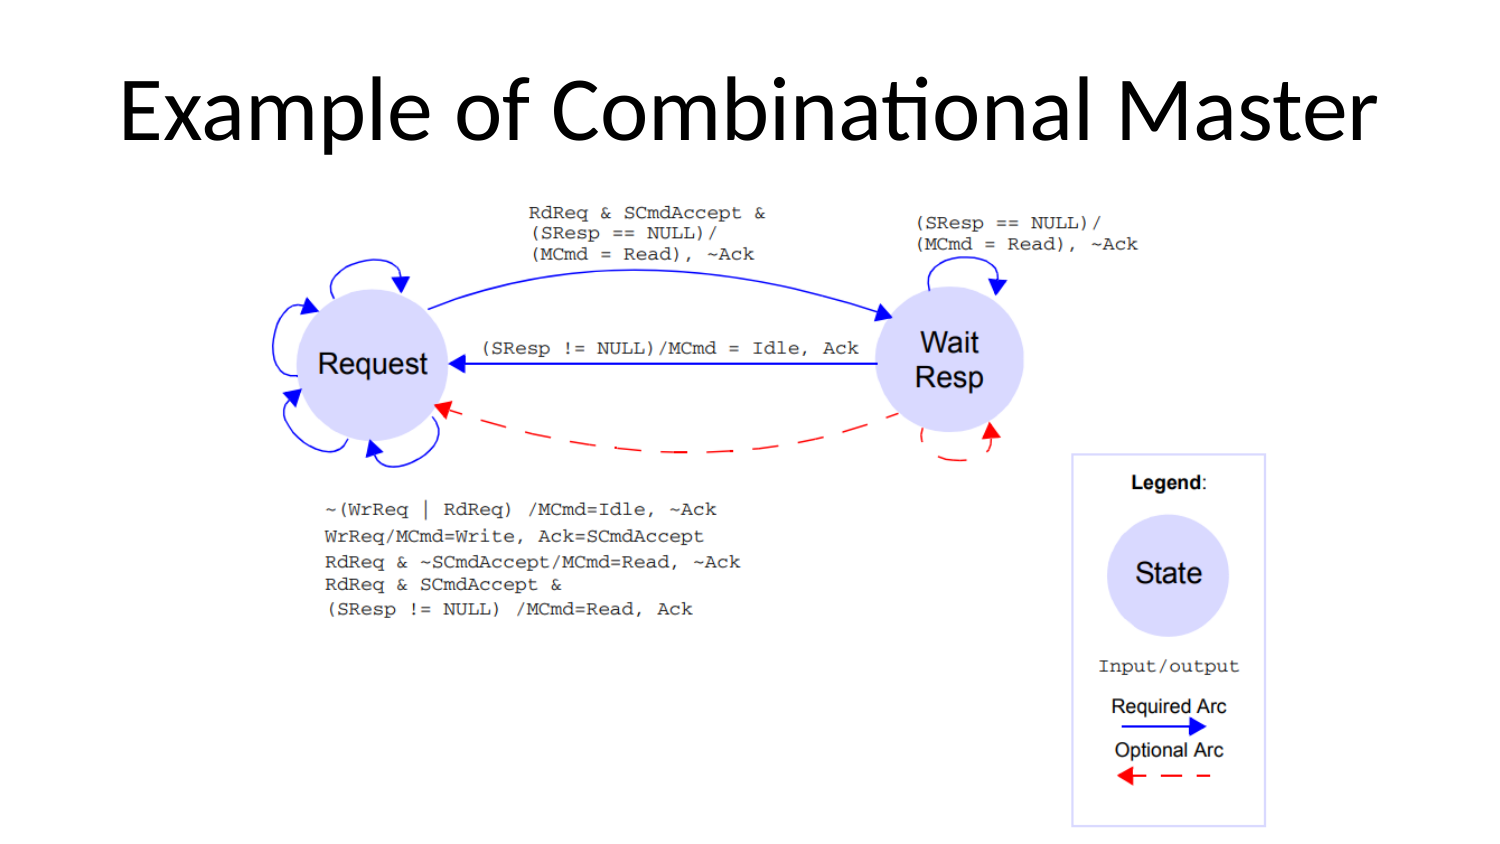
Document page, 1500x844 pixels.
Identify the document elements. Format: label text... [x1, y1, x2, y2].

title Example of Combinational Master [75, 33, 1425, 175]
picture [253, 197, 1274, 834]
